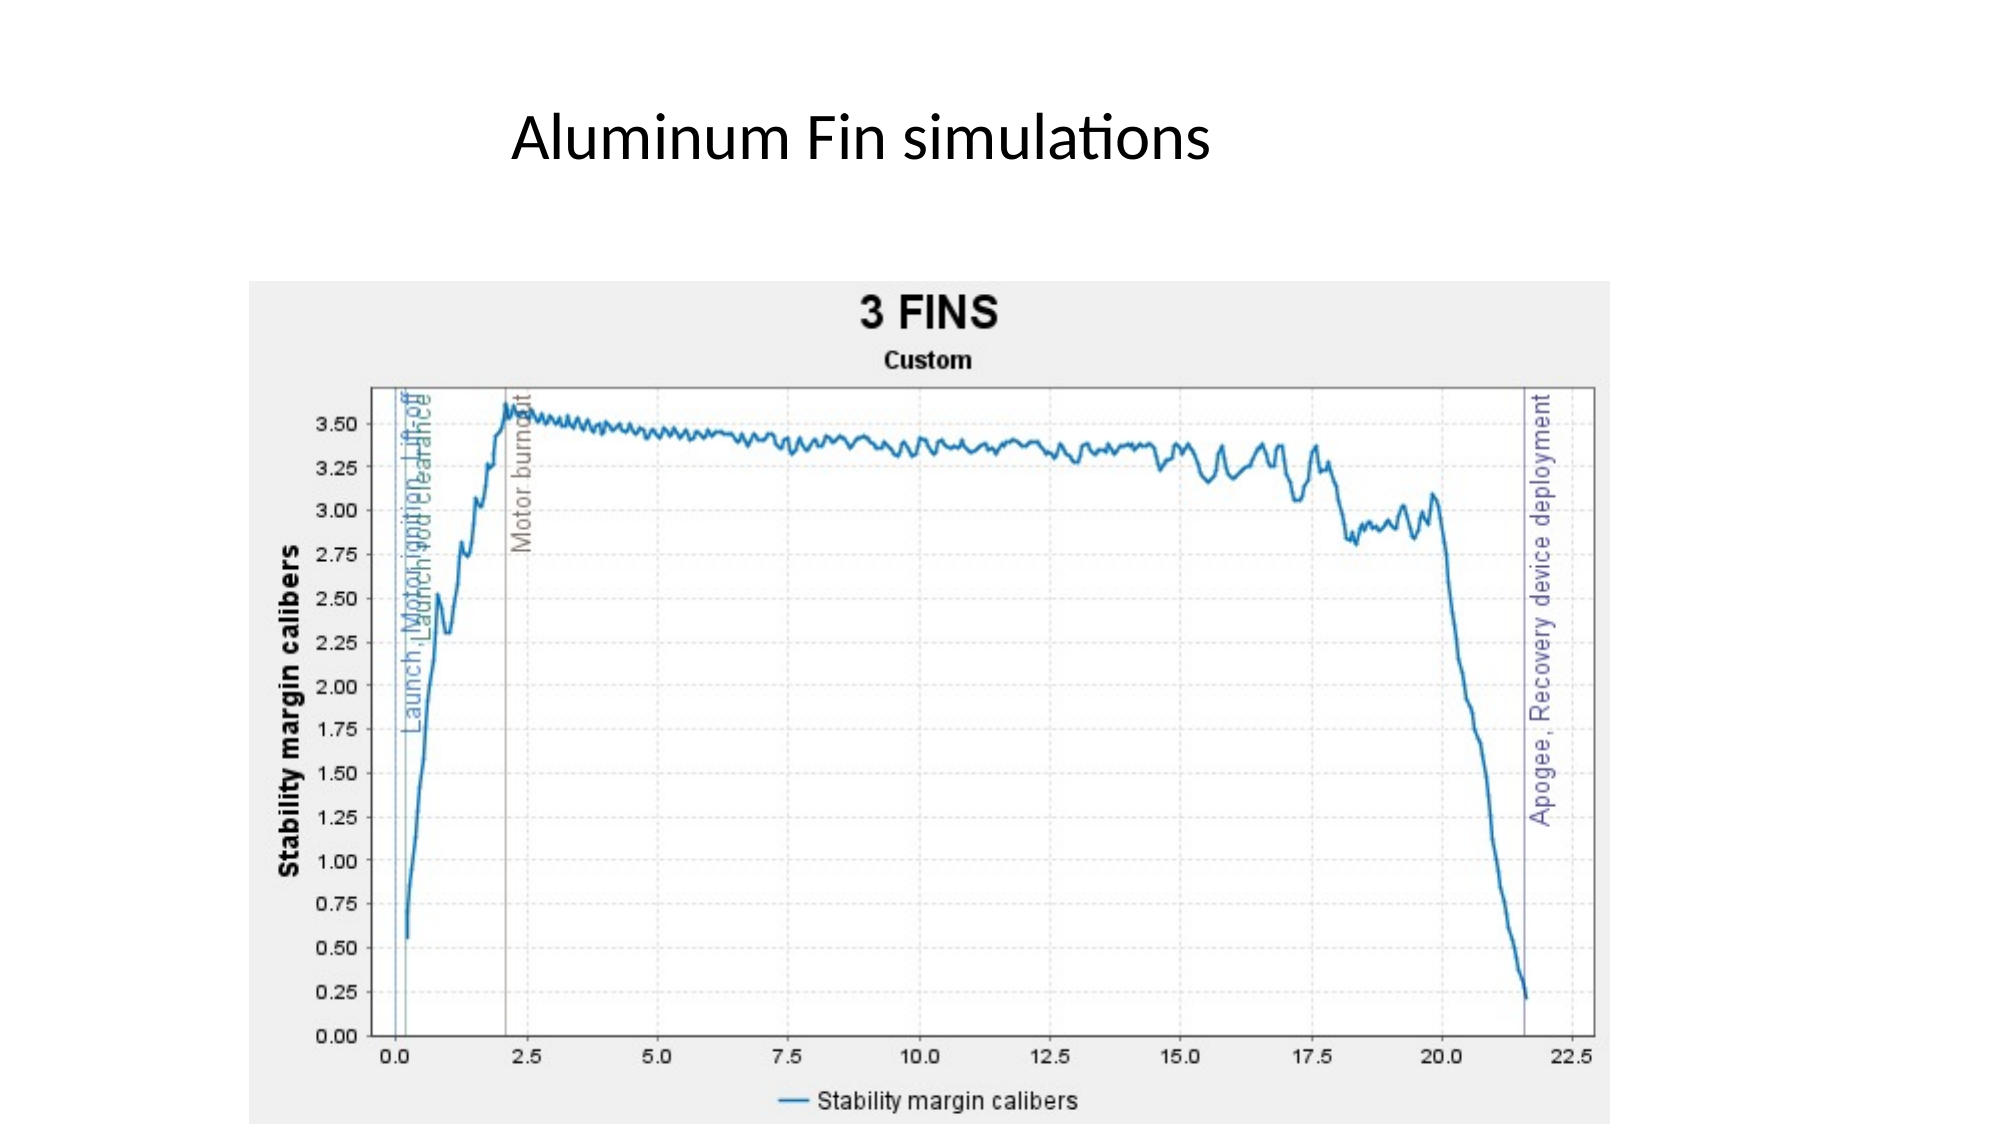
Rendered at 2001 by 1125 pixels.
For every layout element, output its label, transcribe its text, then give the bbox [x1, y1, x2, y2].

text_box Aluminum Fin simulations [496, 85, 1359, 181]
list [249, 281, 1609, 1124]
